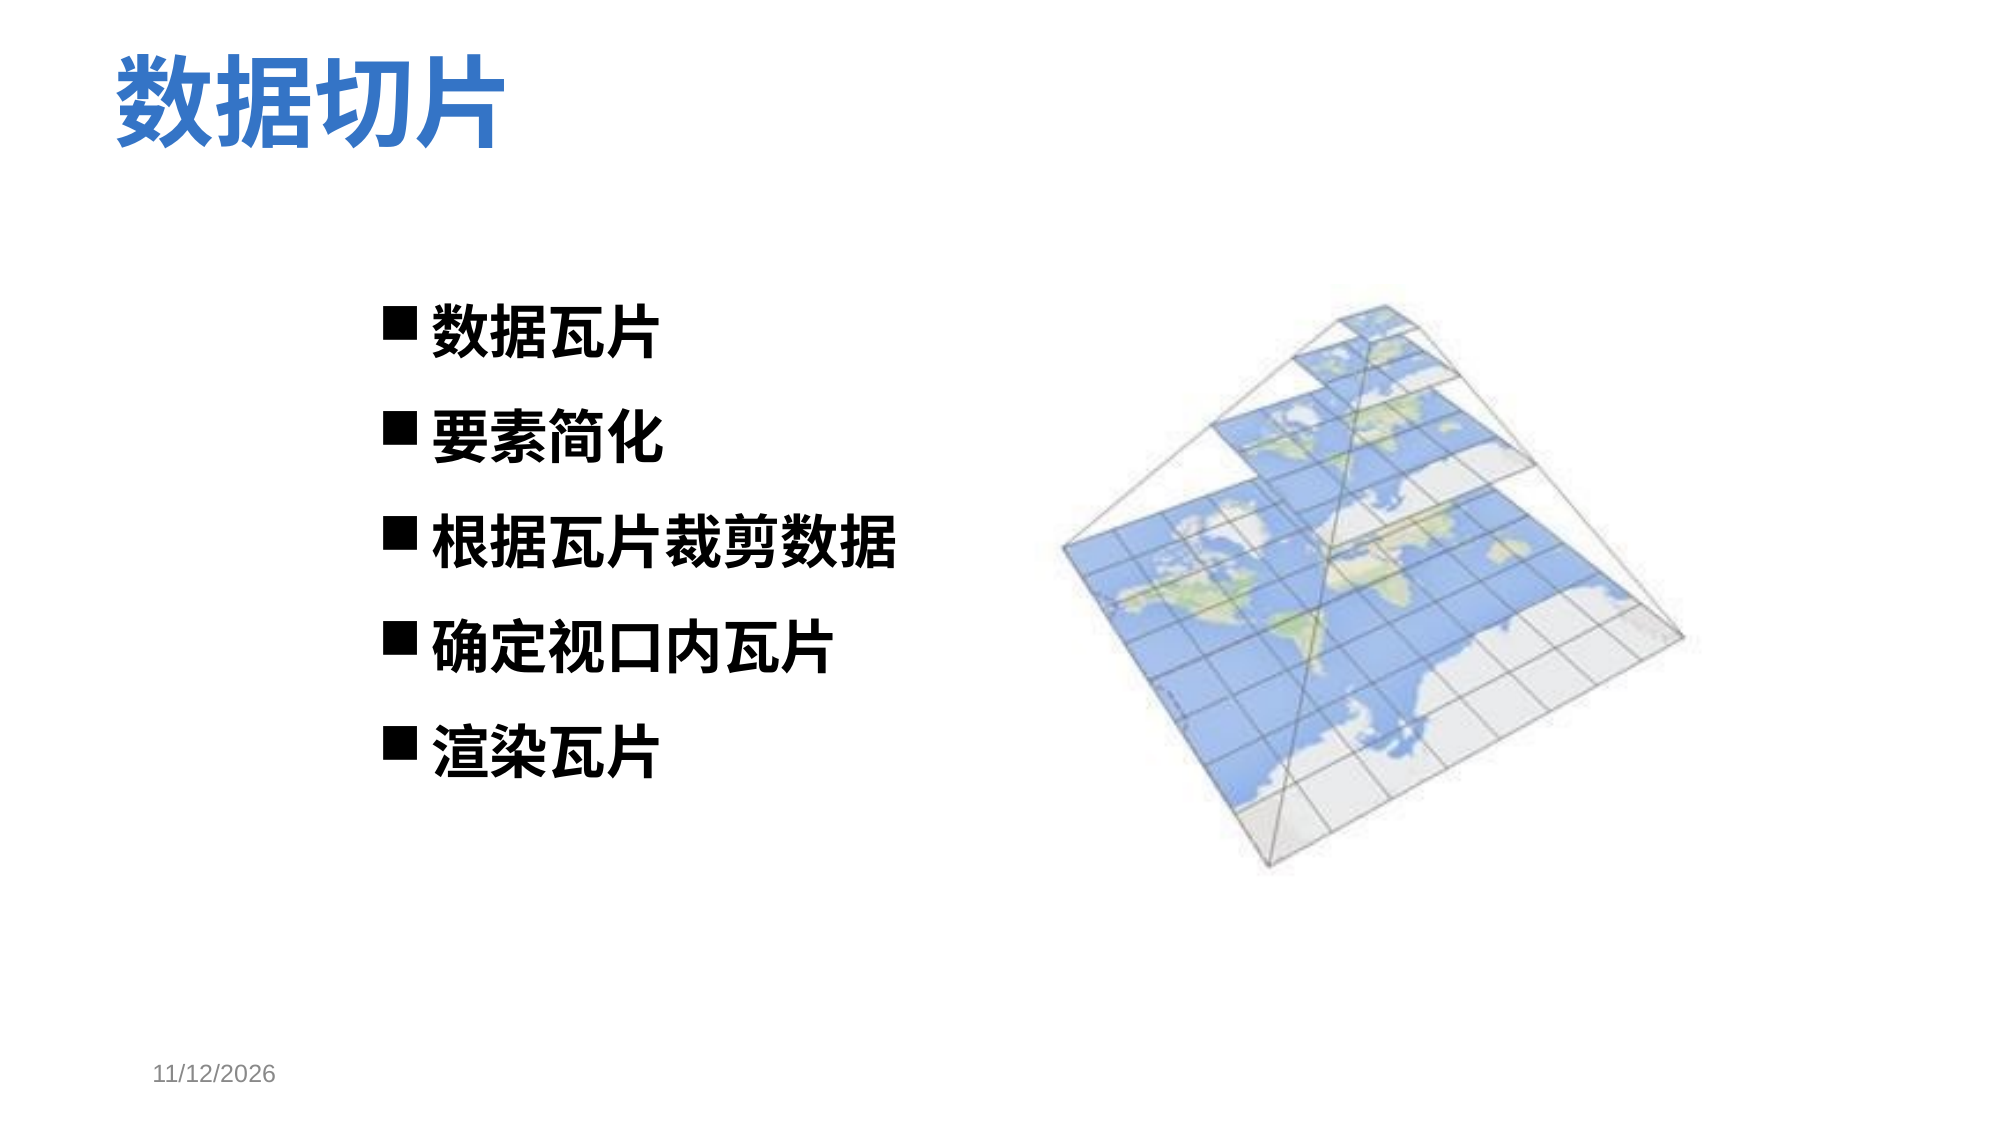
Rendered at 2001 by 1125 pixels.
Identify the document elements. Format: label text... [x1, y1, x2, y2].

picture [999, 284, 1718, 881]
list 数据瓦片 要素简化 根据瓦片裁剪数据 确定视口内瓦片 渲染瓦片 [345, 253, 971, 872]
text_box 数据切片 [99, 41, 1900, 173]
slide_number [137, 1042, 588, 1103]
